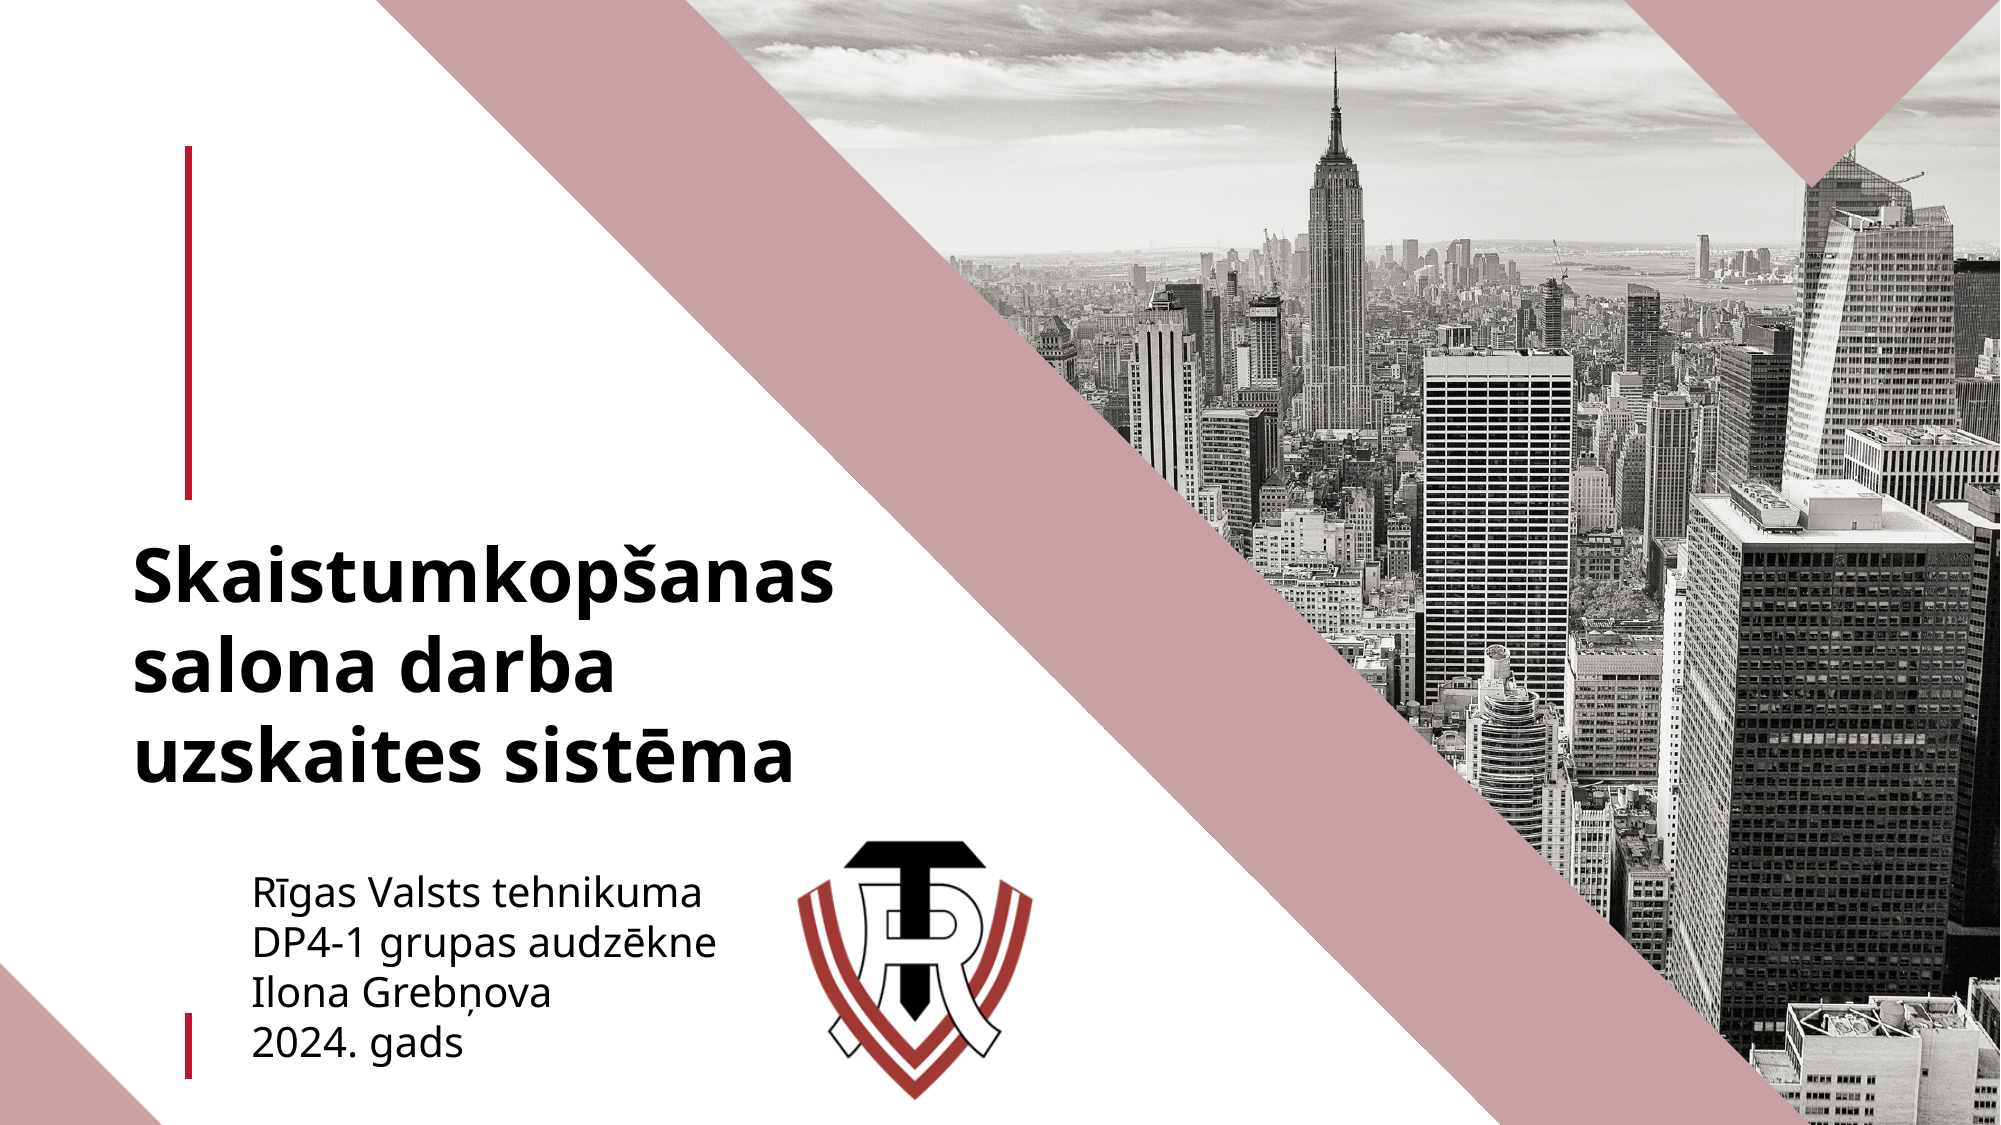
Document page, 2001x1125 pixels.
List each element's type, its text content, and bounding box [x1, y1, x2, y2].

text_box Skaistumkopšanas salona darba uzskaites sistēma [117, 520, 376, 806]
text_box [0, 961, 164, 1125]
picture [376, 0, 2000, 1125]
text_box Rīgas Valsts tehnikuma DP4-1 grupas audzēkne Ilona Grebņova 2024. gads [236, 858, 376, 1074]
